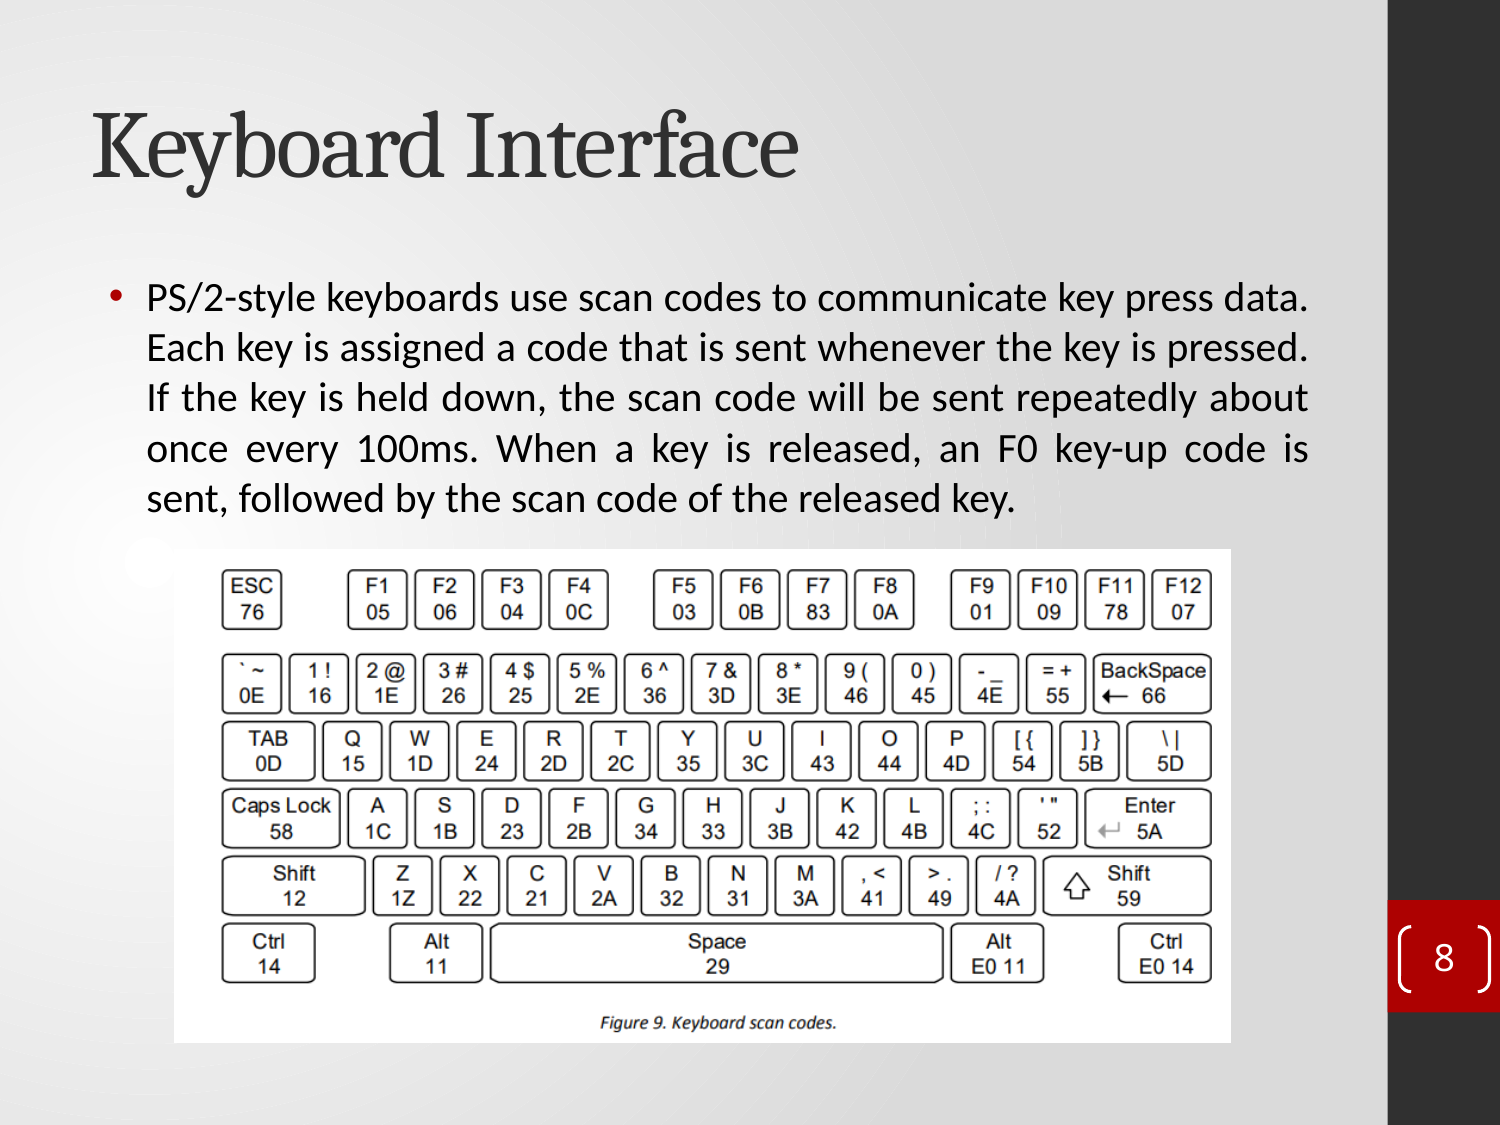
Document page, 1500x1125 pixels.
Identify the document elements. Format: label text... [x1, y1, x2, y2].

list PS/2-style keyboards use scan codes to communicate key press data. Each key is assigned a code that is sent whenever the key is pressed. If the key is held down, the scan code will be sent repeatedly about once every 100ms. When a key is released, an F0 key-up code is sent, followed by the scan code of the released key. [75, 262, 1325, 1050]
slide_number 8 [1397, 925, 1492, 994]
title Keyboard Interface [75, 45, 1325, 233]
picture [174, 549, 1231, 1044]
